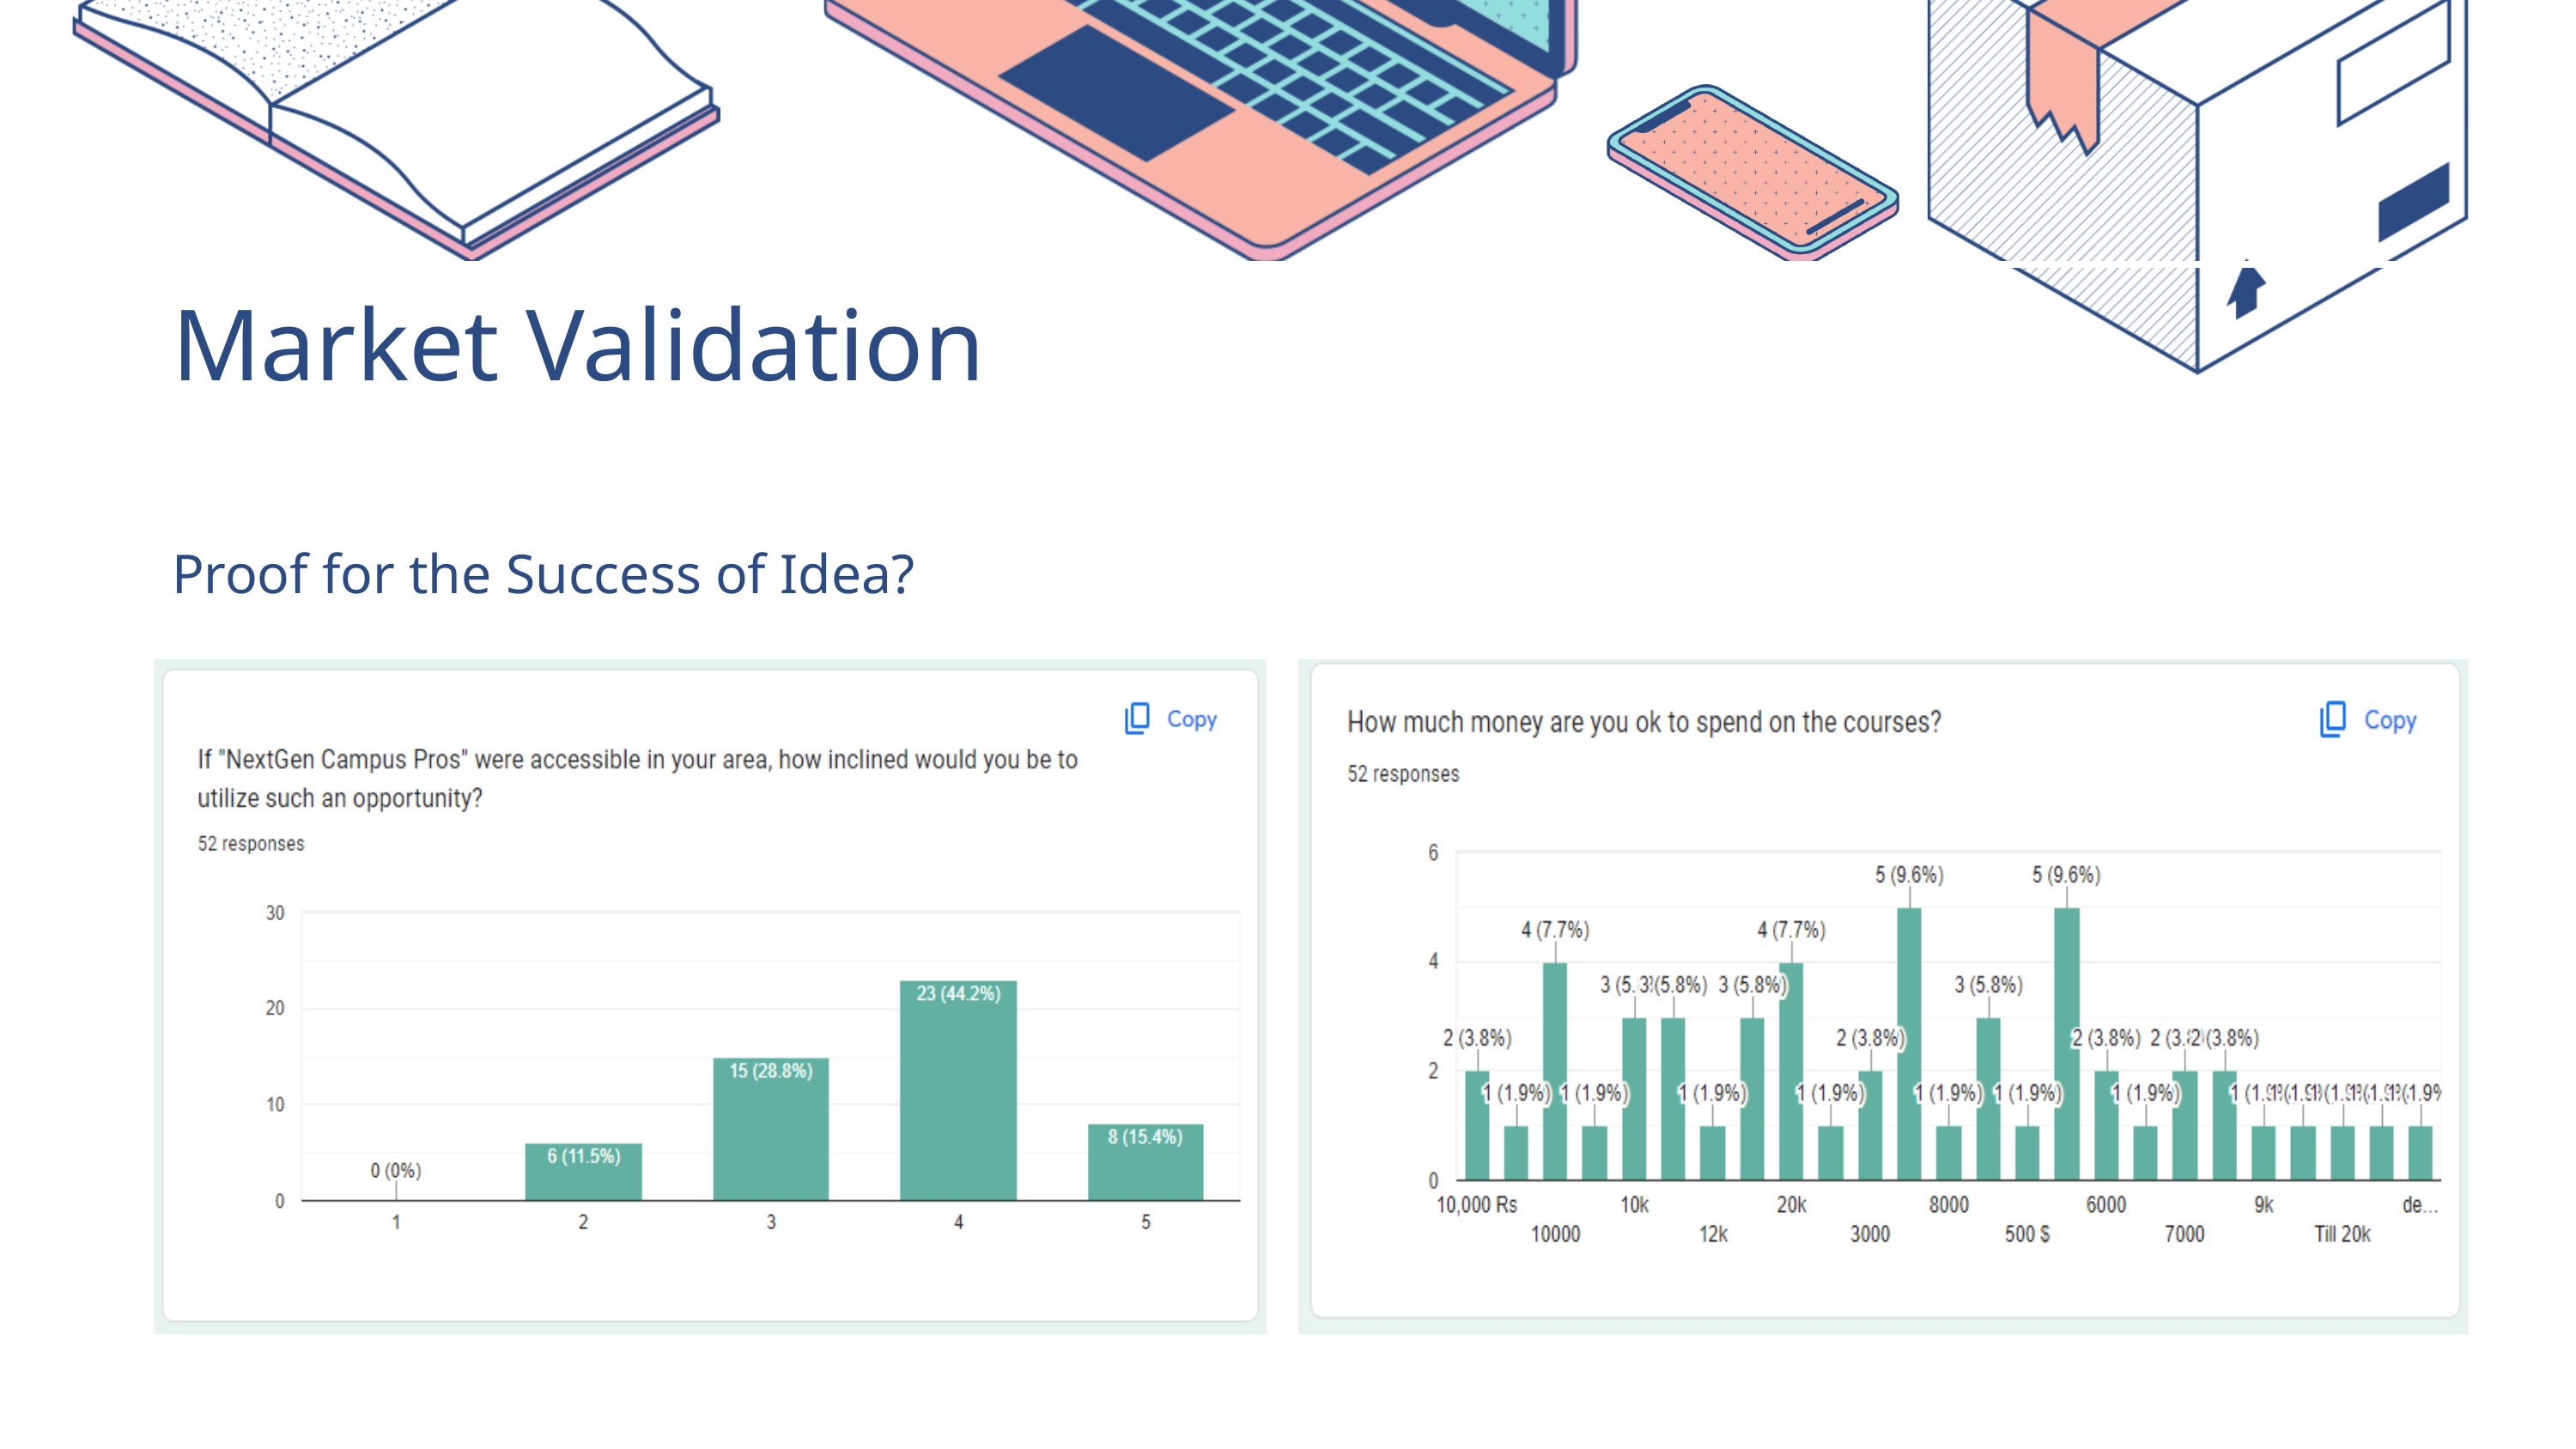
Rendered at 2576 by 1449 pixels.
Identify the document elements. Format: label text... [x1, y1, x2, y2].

table_cell Proof for the Success of Idea? [149, 511, 1332, 1330]
table_cell [1339, 511, 2523, 1330]
text_box [1927, 0, 2469, 261]
text_box [823, 0, 1579, 261]
text_box [72, 0, 720, 265]
picture [1298, 659, 2469, 1334]
picture [154, 659, 1267, 1334]
table_header Market Validation [149, 268, 1332, 504]
table_header [1339, 268, 2523, 504]
text_box [1607, 84, 1899, 261]
